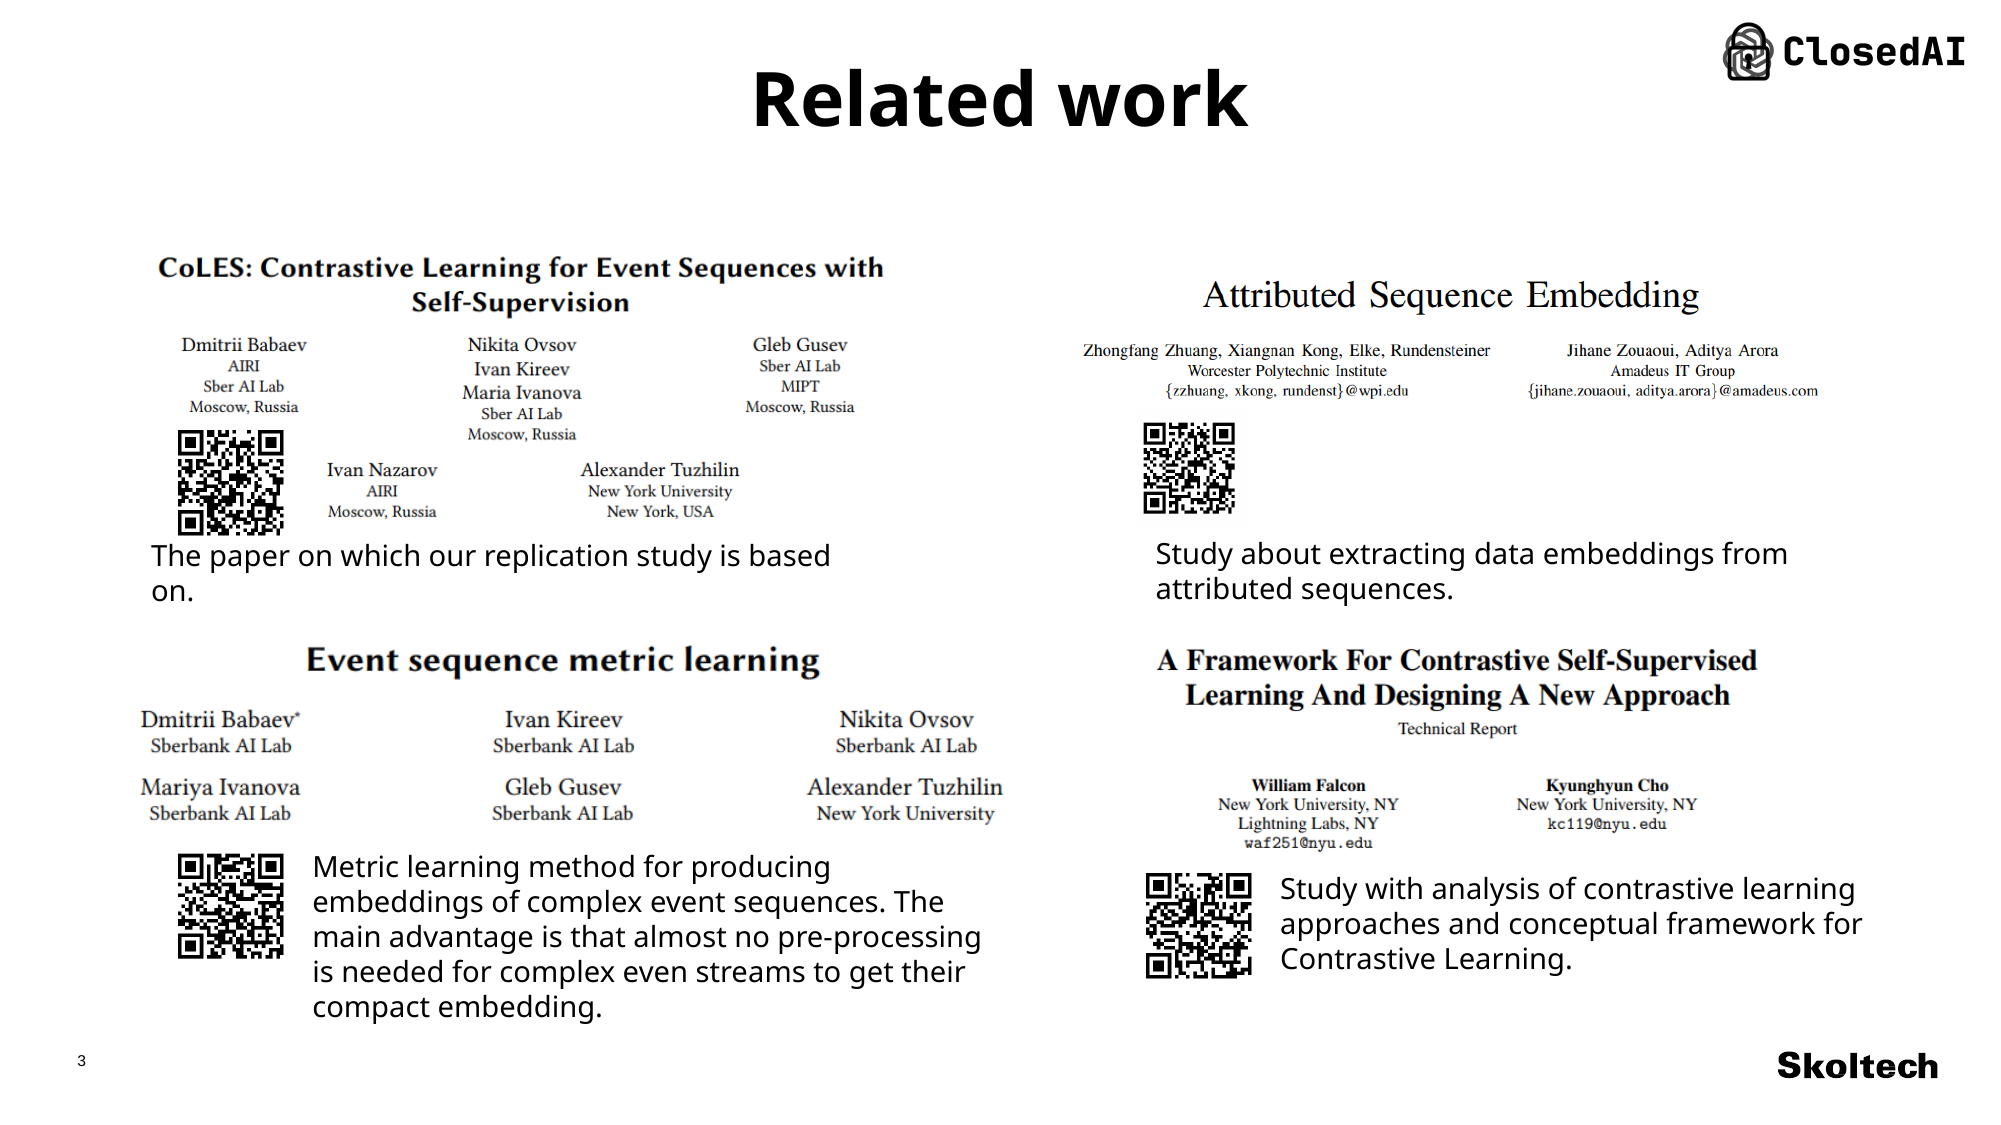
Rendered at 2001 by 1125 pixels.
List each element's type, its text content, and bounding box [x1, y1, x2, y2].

picture [1714, 19, 1971, 84]
text_box The paper on which our replication study is based on. [136, 530, 861, 612]
text_box Study about extracting data embeddings from attributed sequences. [1140, 527, 1921, 613]
picture [1027, 260, 1830, 526]
text_box Metric learning method for producing embeddings of complex event sequences. The main advantage is that almost no pre-processing is needed for complex even streams to get their compact embedding. [297, 840, 1022, 1031]
title Related work [62, 53, 1938, 151]
picture [76, 612, 1028, 830]
text_box Study with analysis of contrastive learning approaches and conceptual framework for Contrastive Learning. [1266, 862, 1921, 983]
picture [1131, 629, 1781, 993]
slide_number 3 [62, 1042, 185, 1079]
picture [66, 233, 931, 550]
picture [163, 839, 298, 973]
